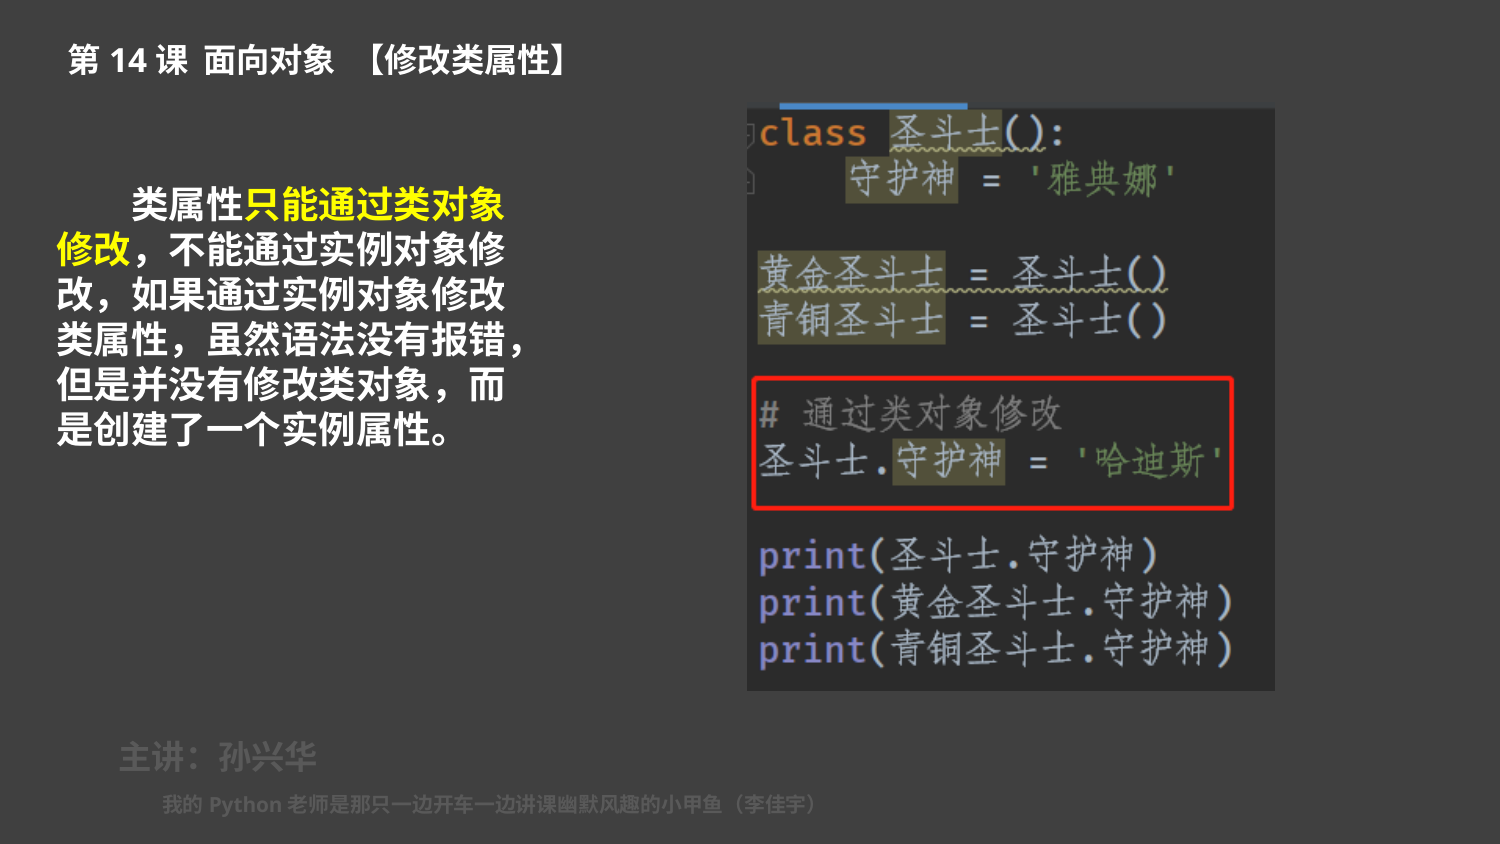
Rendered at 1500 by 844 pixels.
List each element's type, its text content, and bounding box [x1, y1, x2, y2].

picture [747, 102, 1275, 691]
text_box 类属性只能通过类对象修改，不能通过实例对象修改，如果通过实例对象修改类属性，虽然语法没有报错，但是并没有修改类对象，而是创建了一个实例属性。 [41, 173, 550, 459]
text_box 第14课 面向对象 【修改类属性】 [53, 32, 691, 88]
